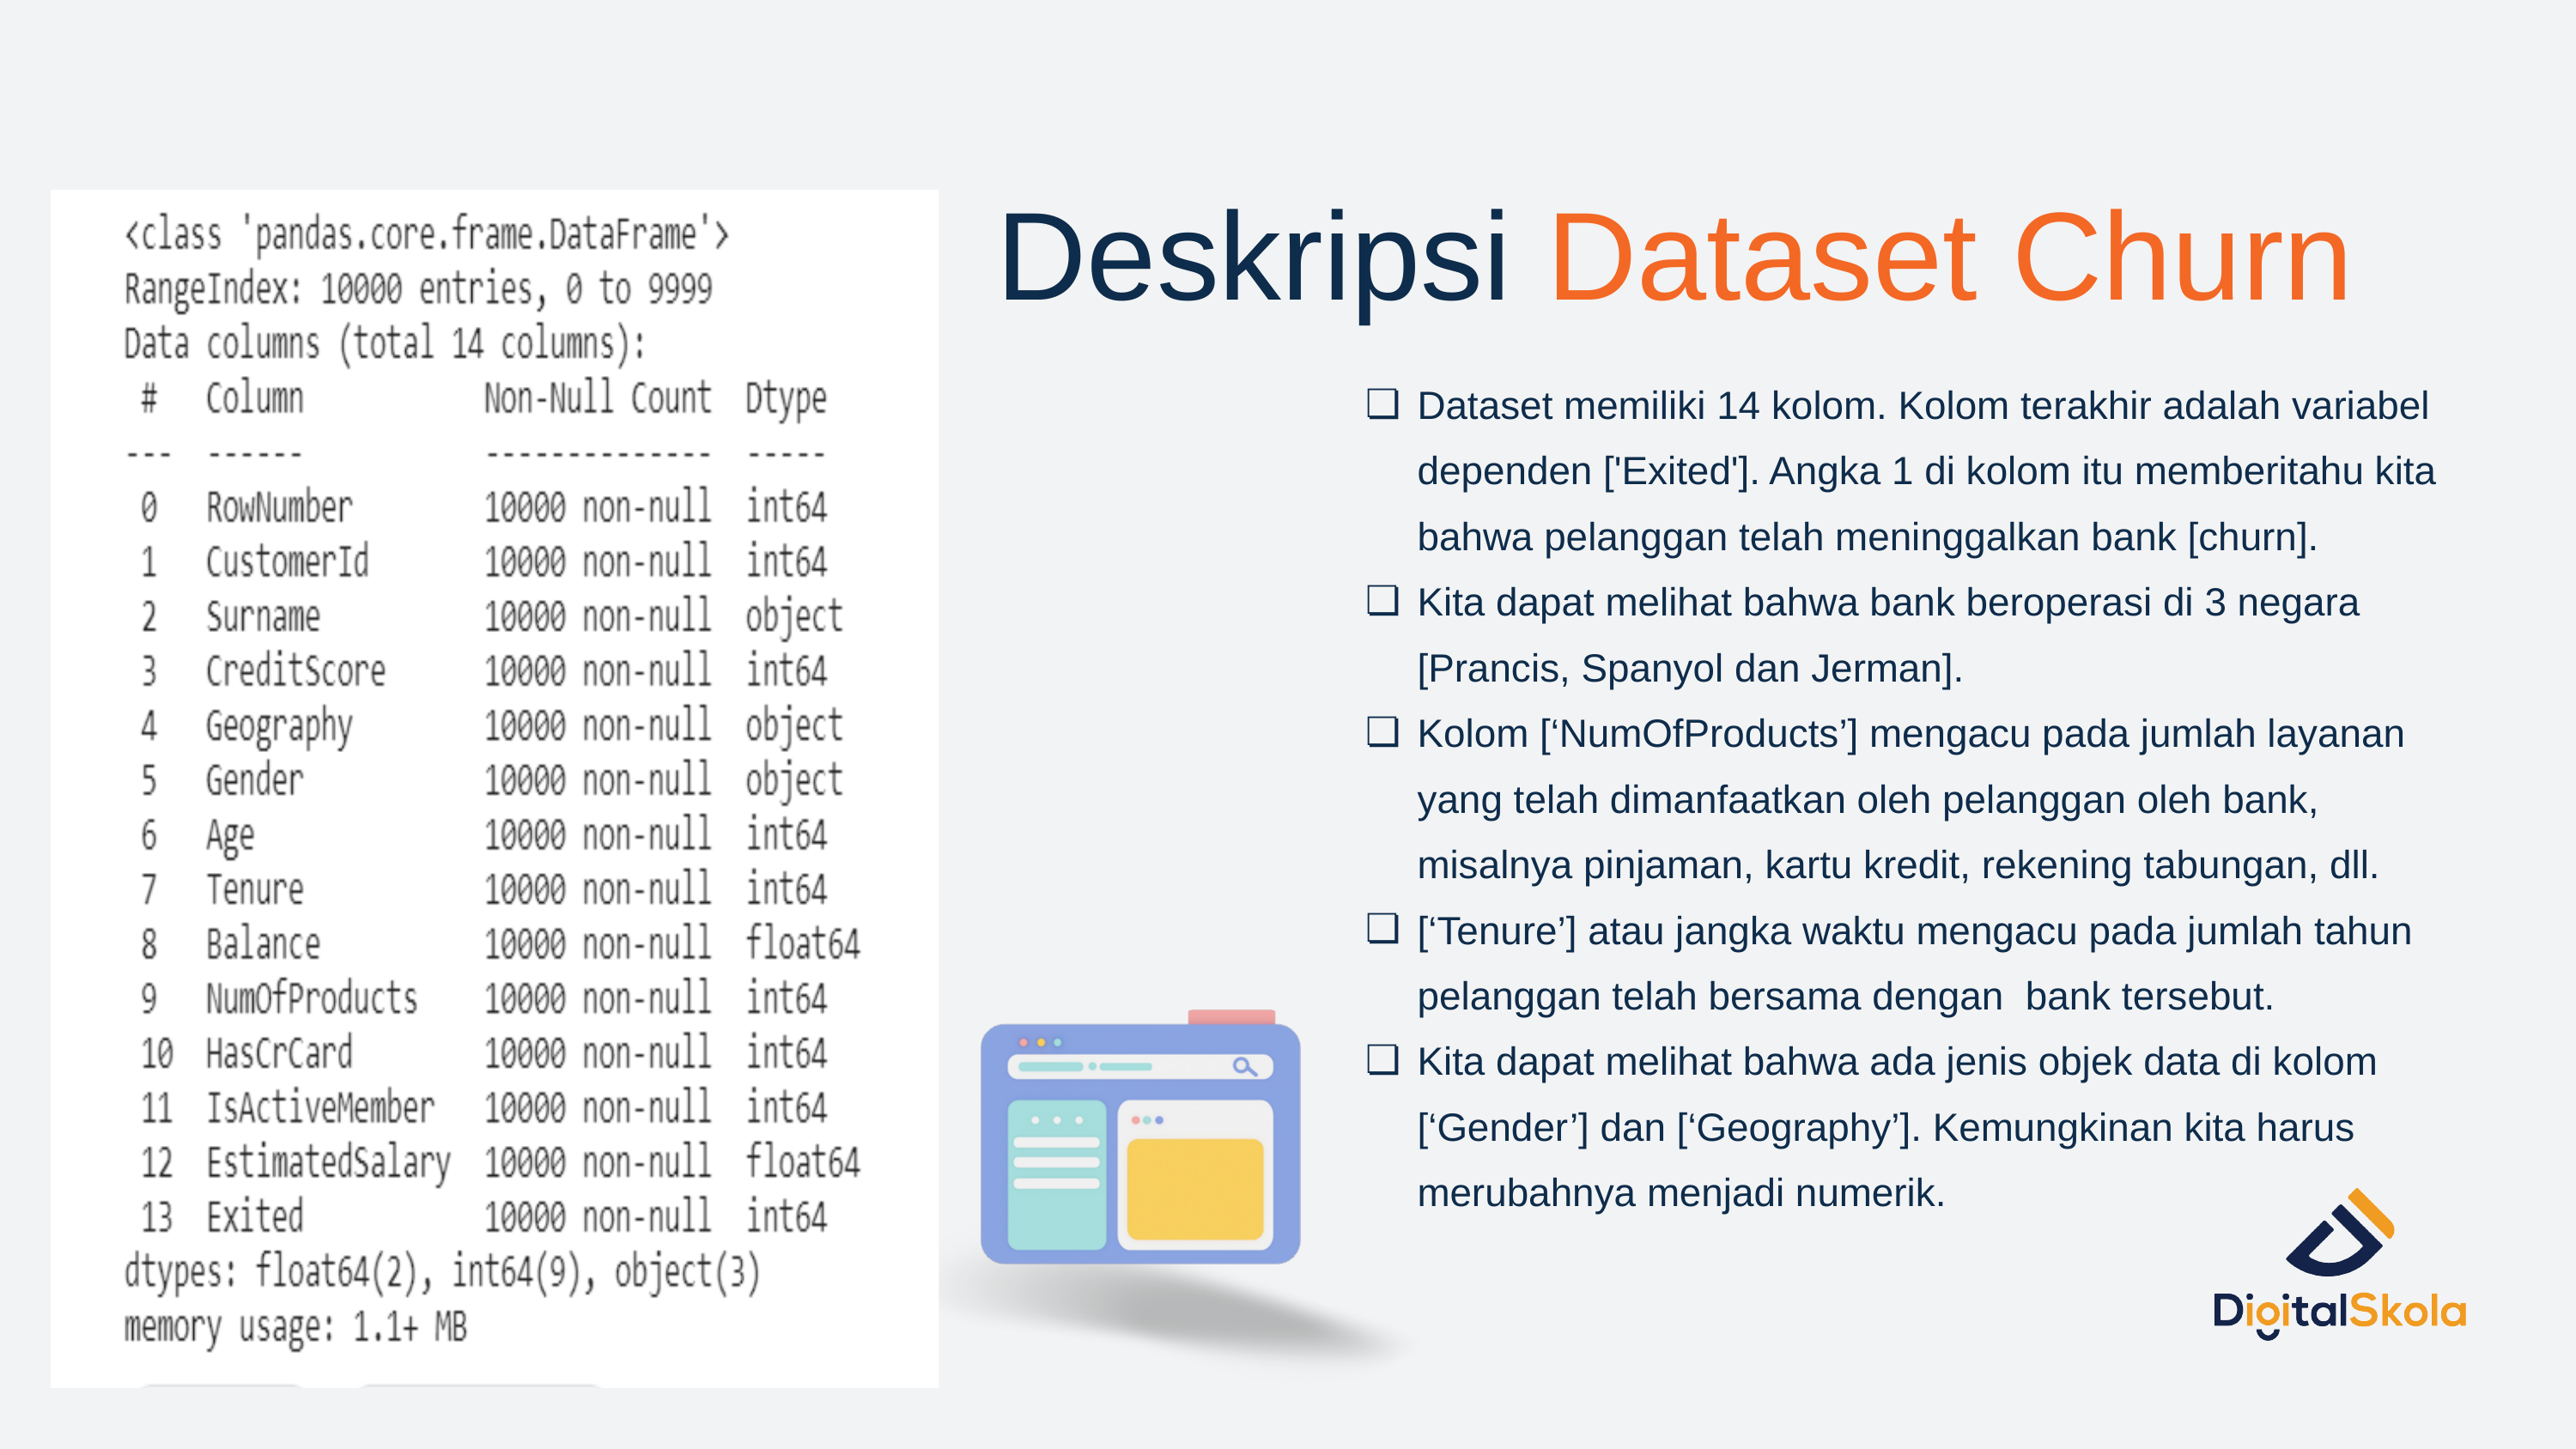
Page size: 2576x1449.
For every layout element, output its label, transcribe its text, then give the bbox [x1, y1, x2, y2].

picture [50, 189, 1425, 1388]
text_box Dataset memiliki 14 kolom. Kolom terakhir adalah variabel dependen ['Exited']. Angka 1 di kolom itu memberitahu kita bahwa pelanggan telah meninggalkan bank [churn]. Kita dapat melihat bahwa bank beroperasi di 3 negara [Prancis, Spanyol dan Jerman]. Kolom [‘NumOfProducts’] mengacu pada jumlah layanan yang telah dimanfaatkan oleh pelanggan oleh bank, misalnya pinjaman, kartu kredit, rekening tabungan, dll. [‘Tenure’] atau jangka waktu mengacu pada jumlah tahun pelanggan telah bersama dengan bank tersebut. Kita dapat melihat bahwa ada jenis objek data di kolom [‘Gender’] dan [‘Geography’]. Kemungkinan kita harus merubahnya menjadi numerik. [1352, 361, 2476, 1215]
picture [2168, 1132, 2512, 1388]
text_box Deskripsi Dataset Churn [996, 144, 2432, 325]
